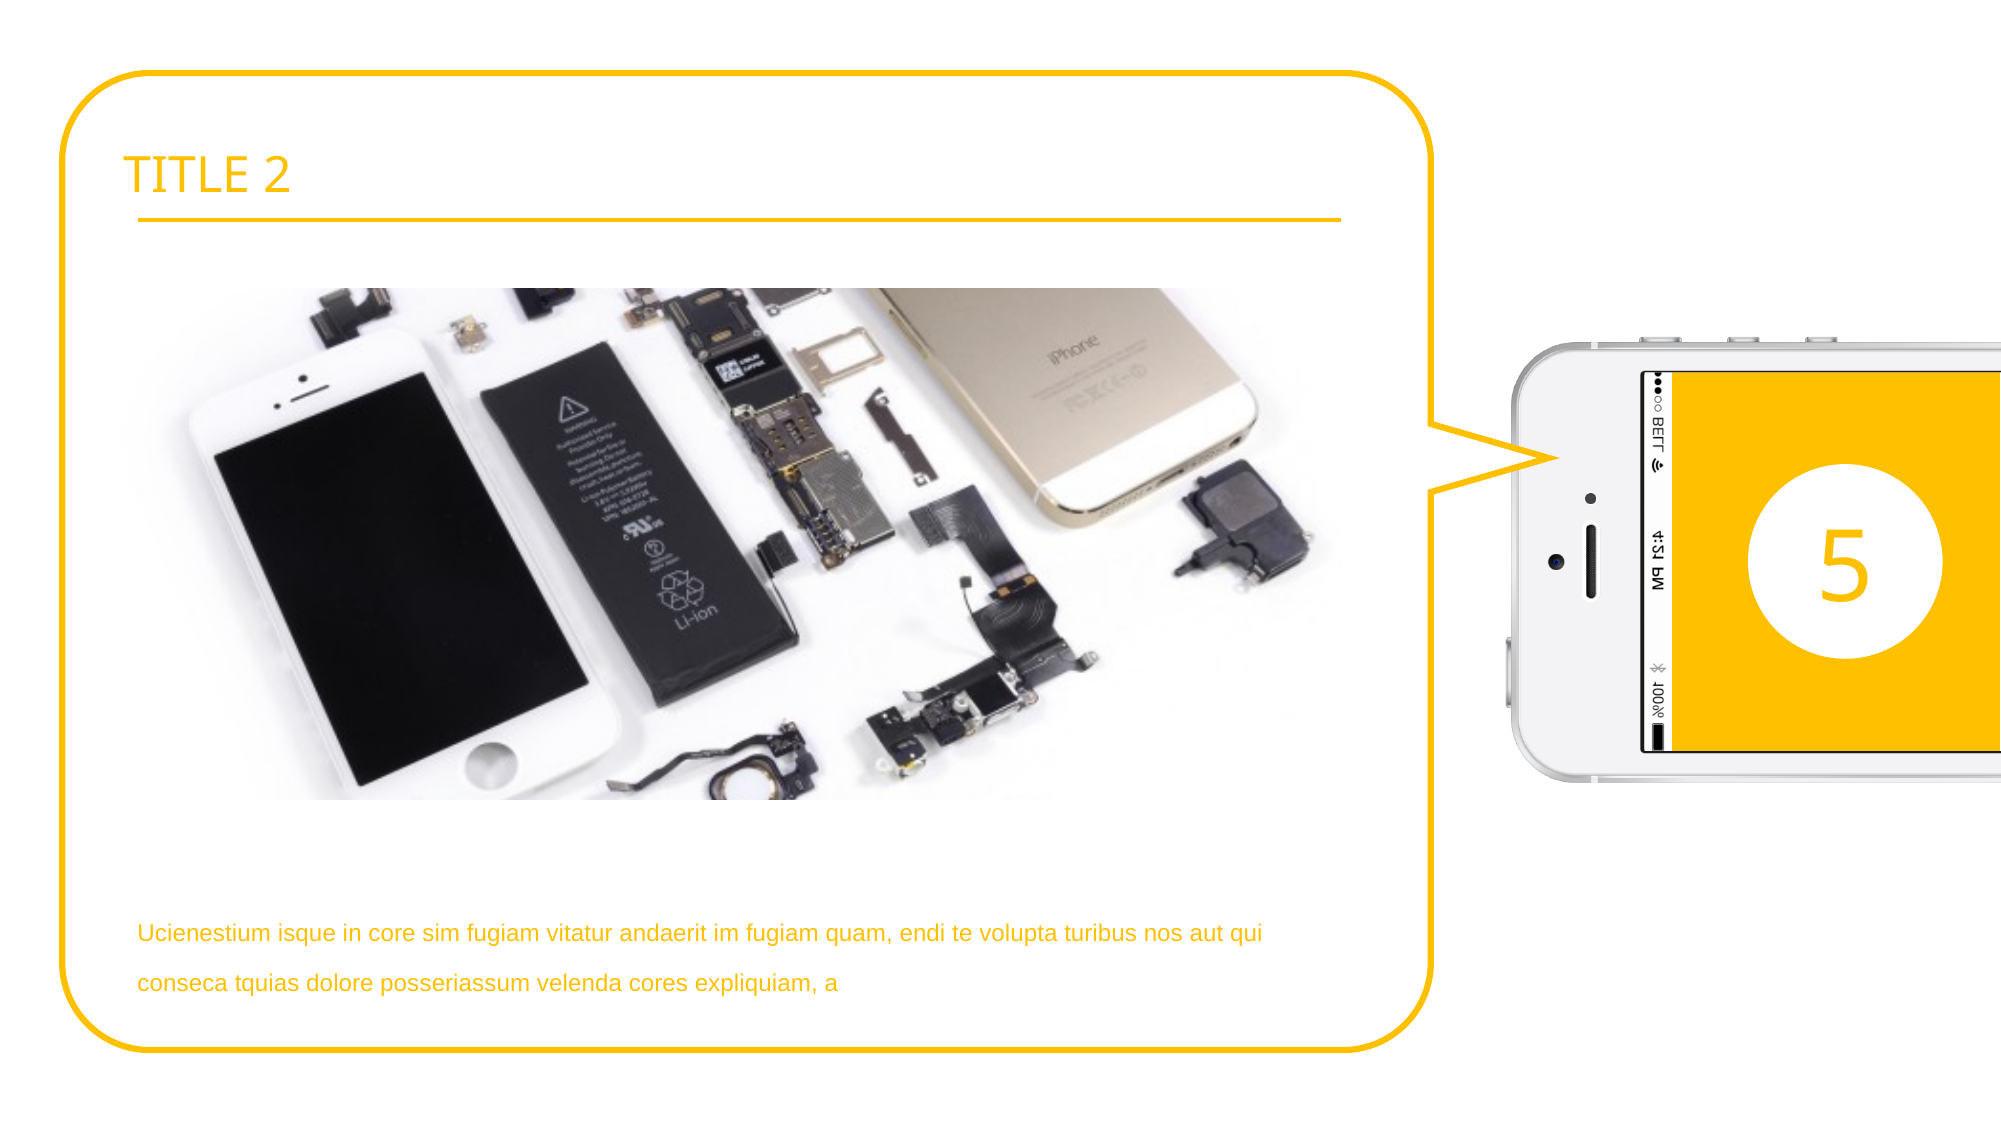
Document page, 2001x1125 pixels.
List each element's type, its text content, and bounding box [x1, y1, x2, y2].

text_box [120, 135, 1342, 220]
text_box [61, 71, 1505, 1052]
picture [117, 288, 1342, 800]
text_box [1505, 297, 2000, 827]
text_box Ucienestium isque in core sim fugiam vitatur andaerit im fugiam quam, endi te volupta turibus nos aut qui conseca tquias dolore posseriassum velenda cores expliquiam, a [122, 905, 1342, 1070]
